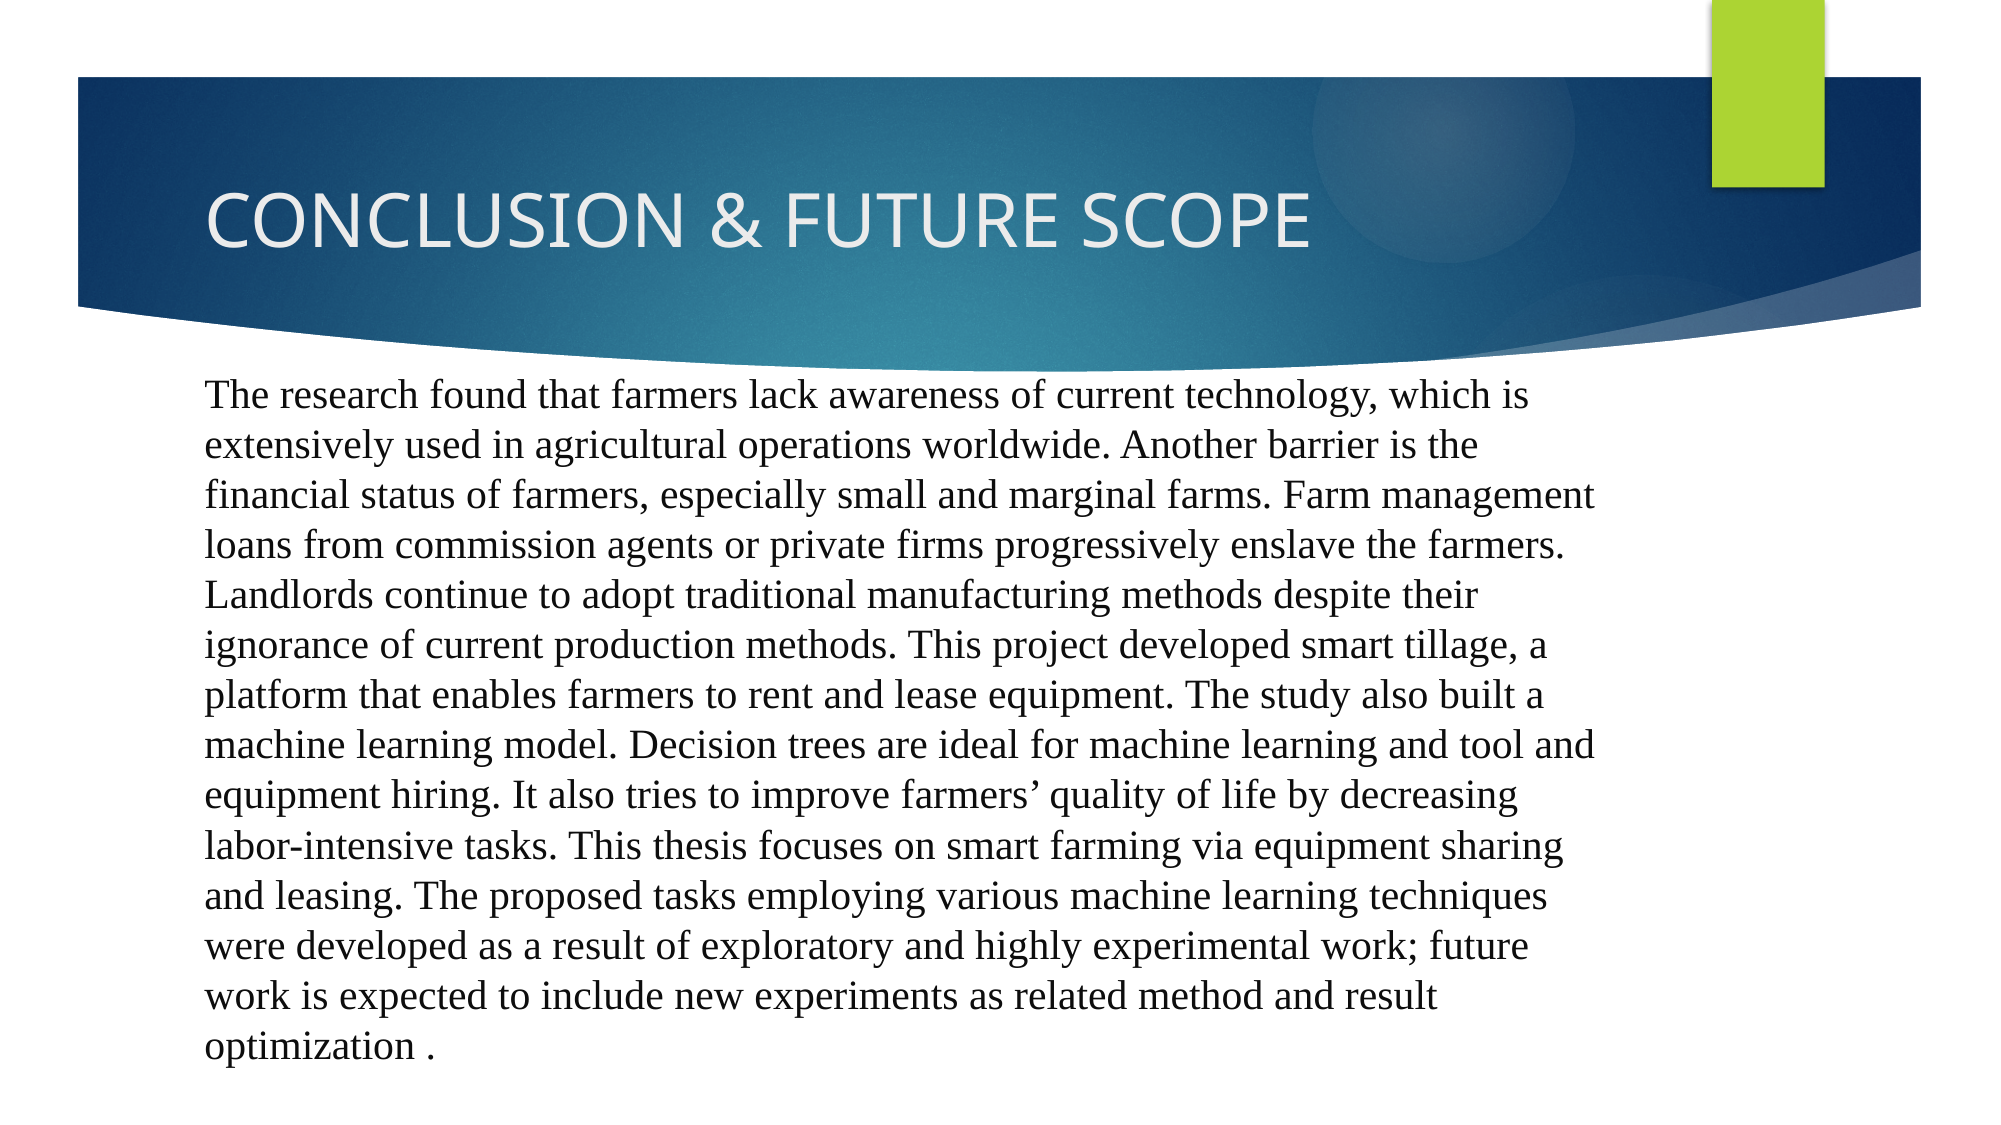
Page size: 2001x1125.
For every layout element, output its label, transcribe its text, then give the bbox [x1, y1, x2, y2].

list The research found that farmers lack awareness of current technology, which is extensively used in agricultural operations worldwide. Another barrier is the financial status of farmers, especially small and marginal farms. Farm management loans from commission agents or private firms progressively enslave the farmers. Landlords continue to adopt traditional manufacturing methods despite their ignorance of current production methods. This project developed smart tillage, a platform that enables farmers to rent and lease equipment. The study also built a machine learning model. Decision trees are ideal for machine learning and tool and equipment hiring. It also tries to improve farmers’ quality of life by decreasing labor-intensive tasks. This thesis focuses on smart farming via equipment sharing and leasing. The proposed tasks employing various machine learning techniques were developed as a result of exploratory and highly experimental work; future work is expected to include new experiments as related method and result optimization . [189, 359, 1627, 1102]
title CONCLUSION & FUTURE SCOPE [189, 159, 1627, 276]
